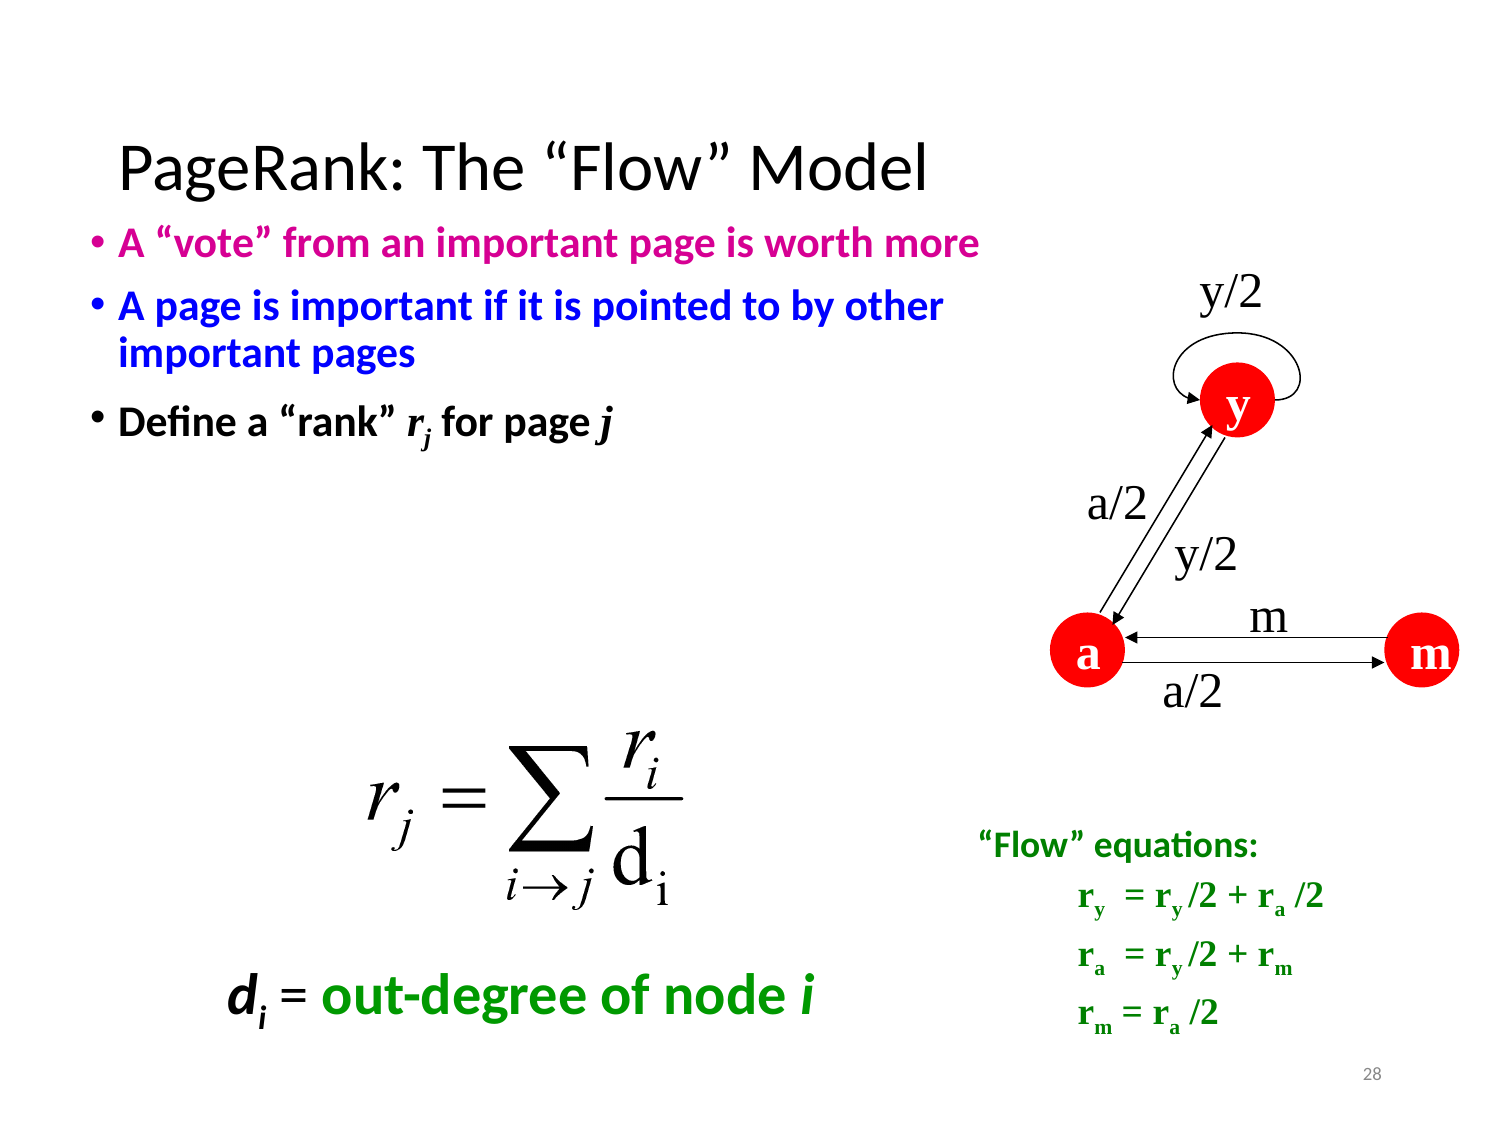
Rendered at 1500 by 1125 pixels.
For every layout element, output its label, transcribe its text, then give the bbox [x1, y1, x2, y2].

slide_number ‹#› [1059, 1046, 1397, 1103]
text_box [1049, 249, 1460, 726]
picture [353, 687, 700, 924]
list A “vote” from an important page is worth more A page is important if it is pointed to by other important pages Define a “rank” rj for page j [75, 212, 1013, 1075]
text_box “Flow” equations: [962, 812, 1285, 873]
text_box di = out-degree of node i [212, 949, 900, 1044]
title PageRank: The “Flow” Model [103, 59, 1397, 278]
text_box ry = ry /2 + ra /2 ra = ry /2 + rm rm = ra /2 [987, 862, 1488, 1046]
